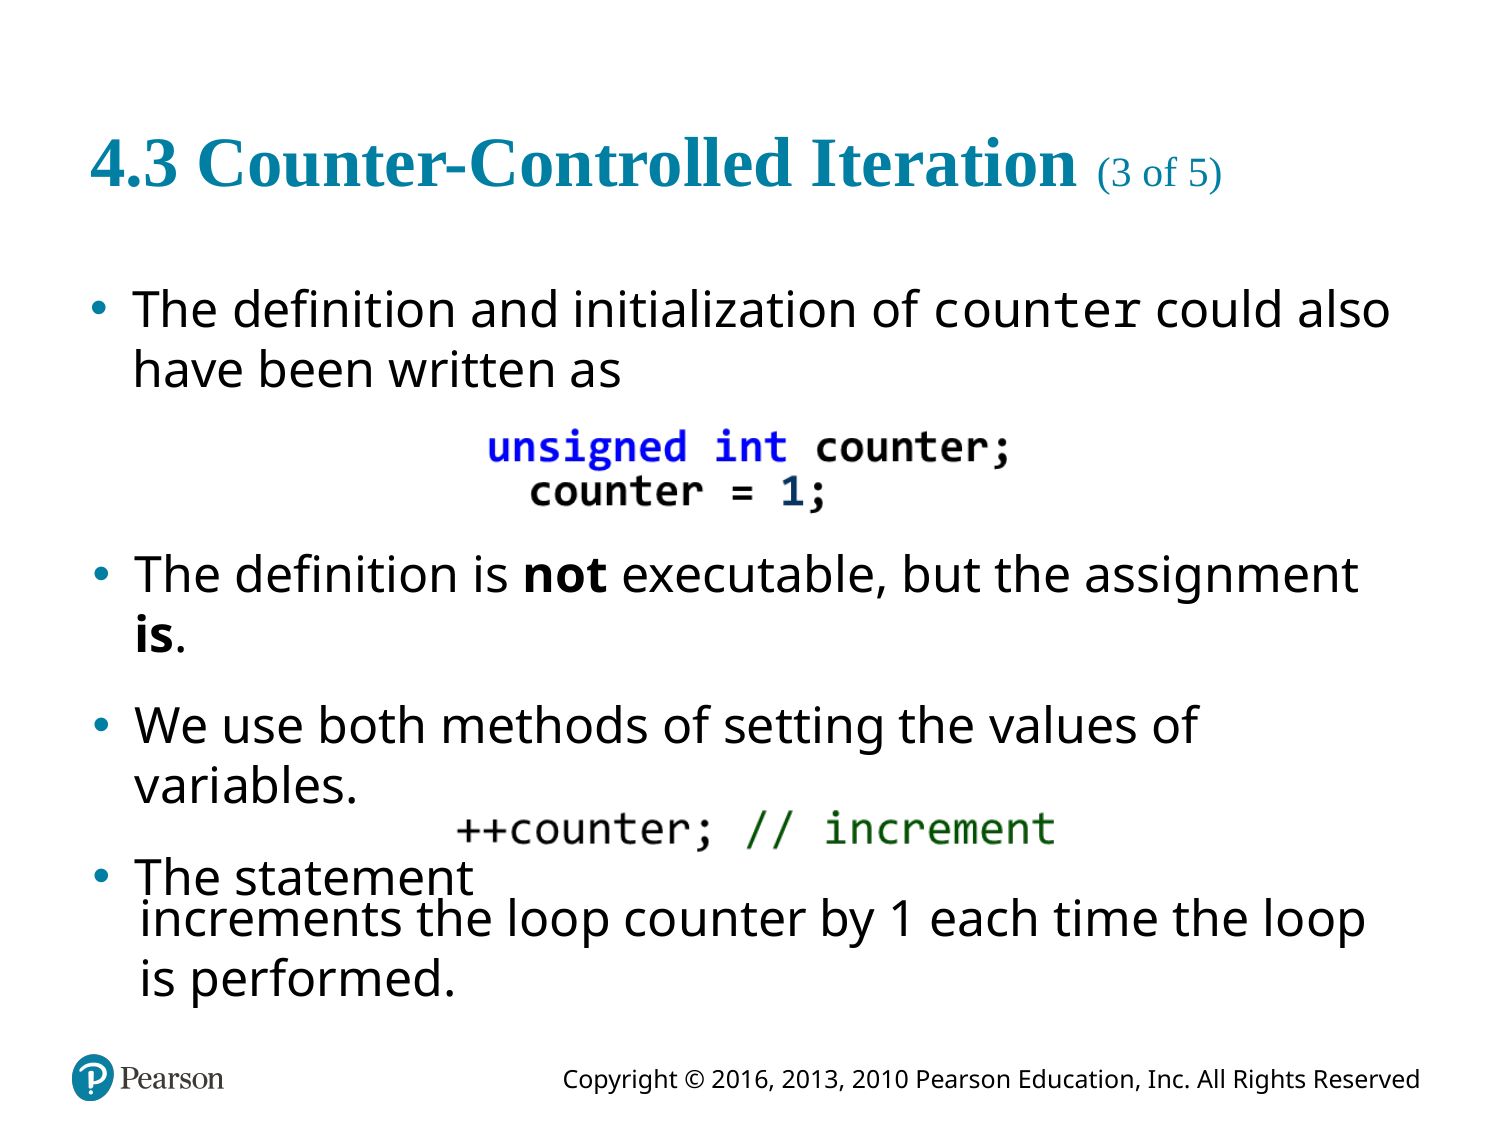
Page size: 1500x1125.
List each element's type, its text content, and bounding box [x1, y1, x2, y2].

picture [98, 1054, 224, 1101]
list The definition and initialization of counter could also have been written as [75, 262, 1425, 414]
picture [72, 1054, 88, 1070]
picture [427, 801, 1074, 857]
picture [80, 1063, 106, 1088]
picture [72, 1087, 83, 1101]
picture [459, 420, 1032, 518]
title 4.3 Counter-Controlled Iteration (3 of 5) [75, 35, 1425, 216]
list The definition is not executable, but the assignment is. We use both methods of setting the values of variables. The statement [77, 527, 1428, 784]
list increments the loop counter by 1 each time the loop is performed. [77, 870, 1428, 1022]
